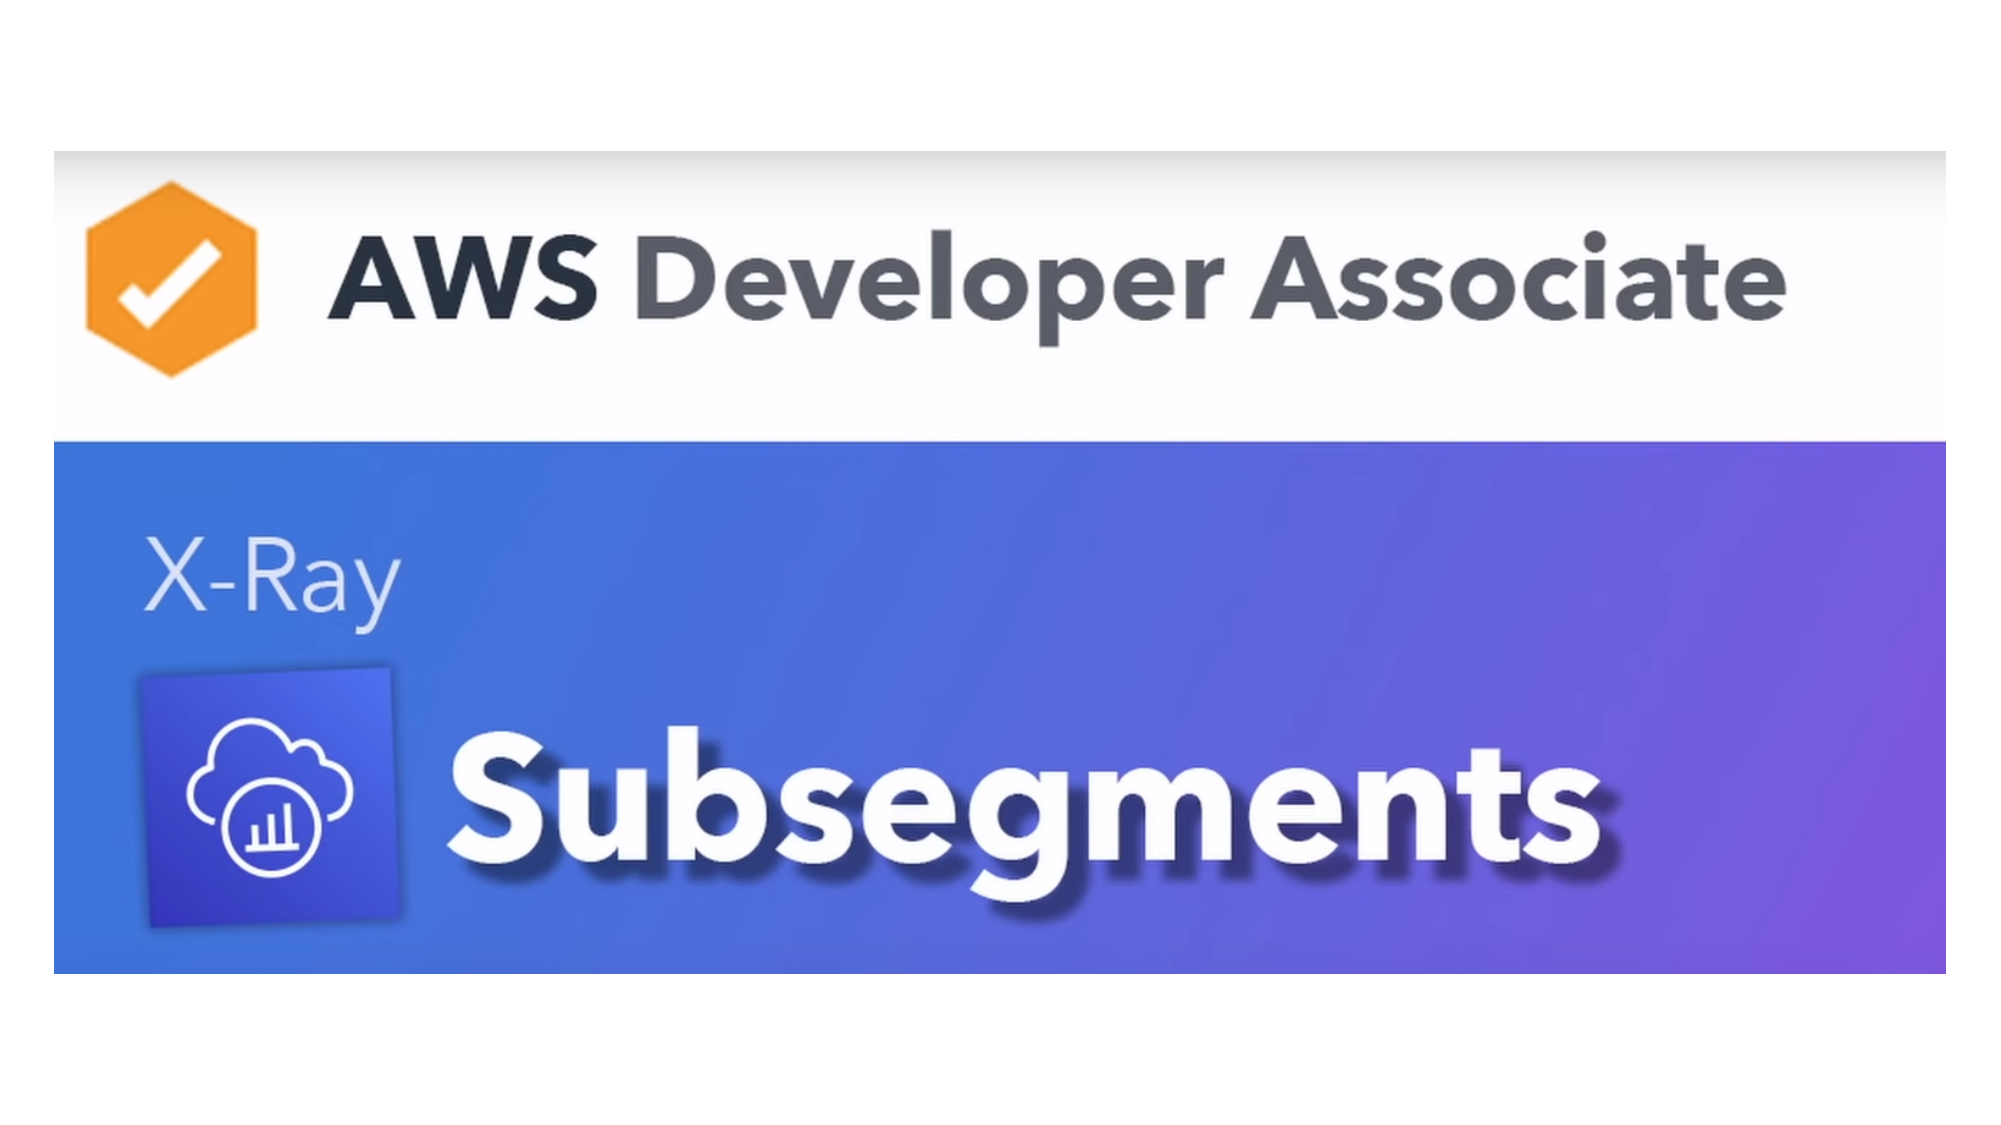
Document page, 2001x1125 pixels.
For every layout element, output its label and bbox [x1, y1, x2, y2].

picture [53, 151, 1947, 974]
